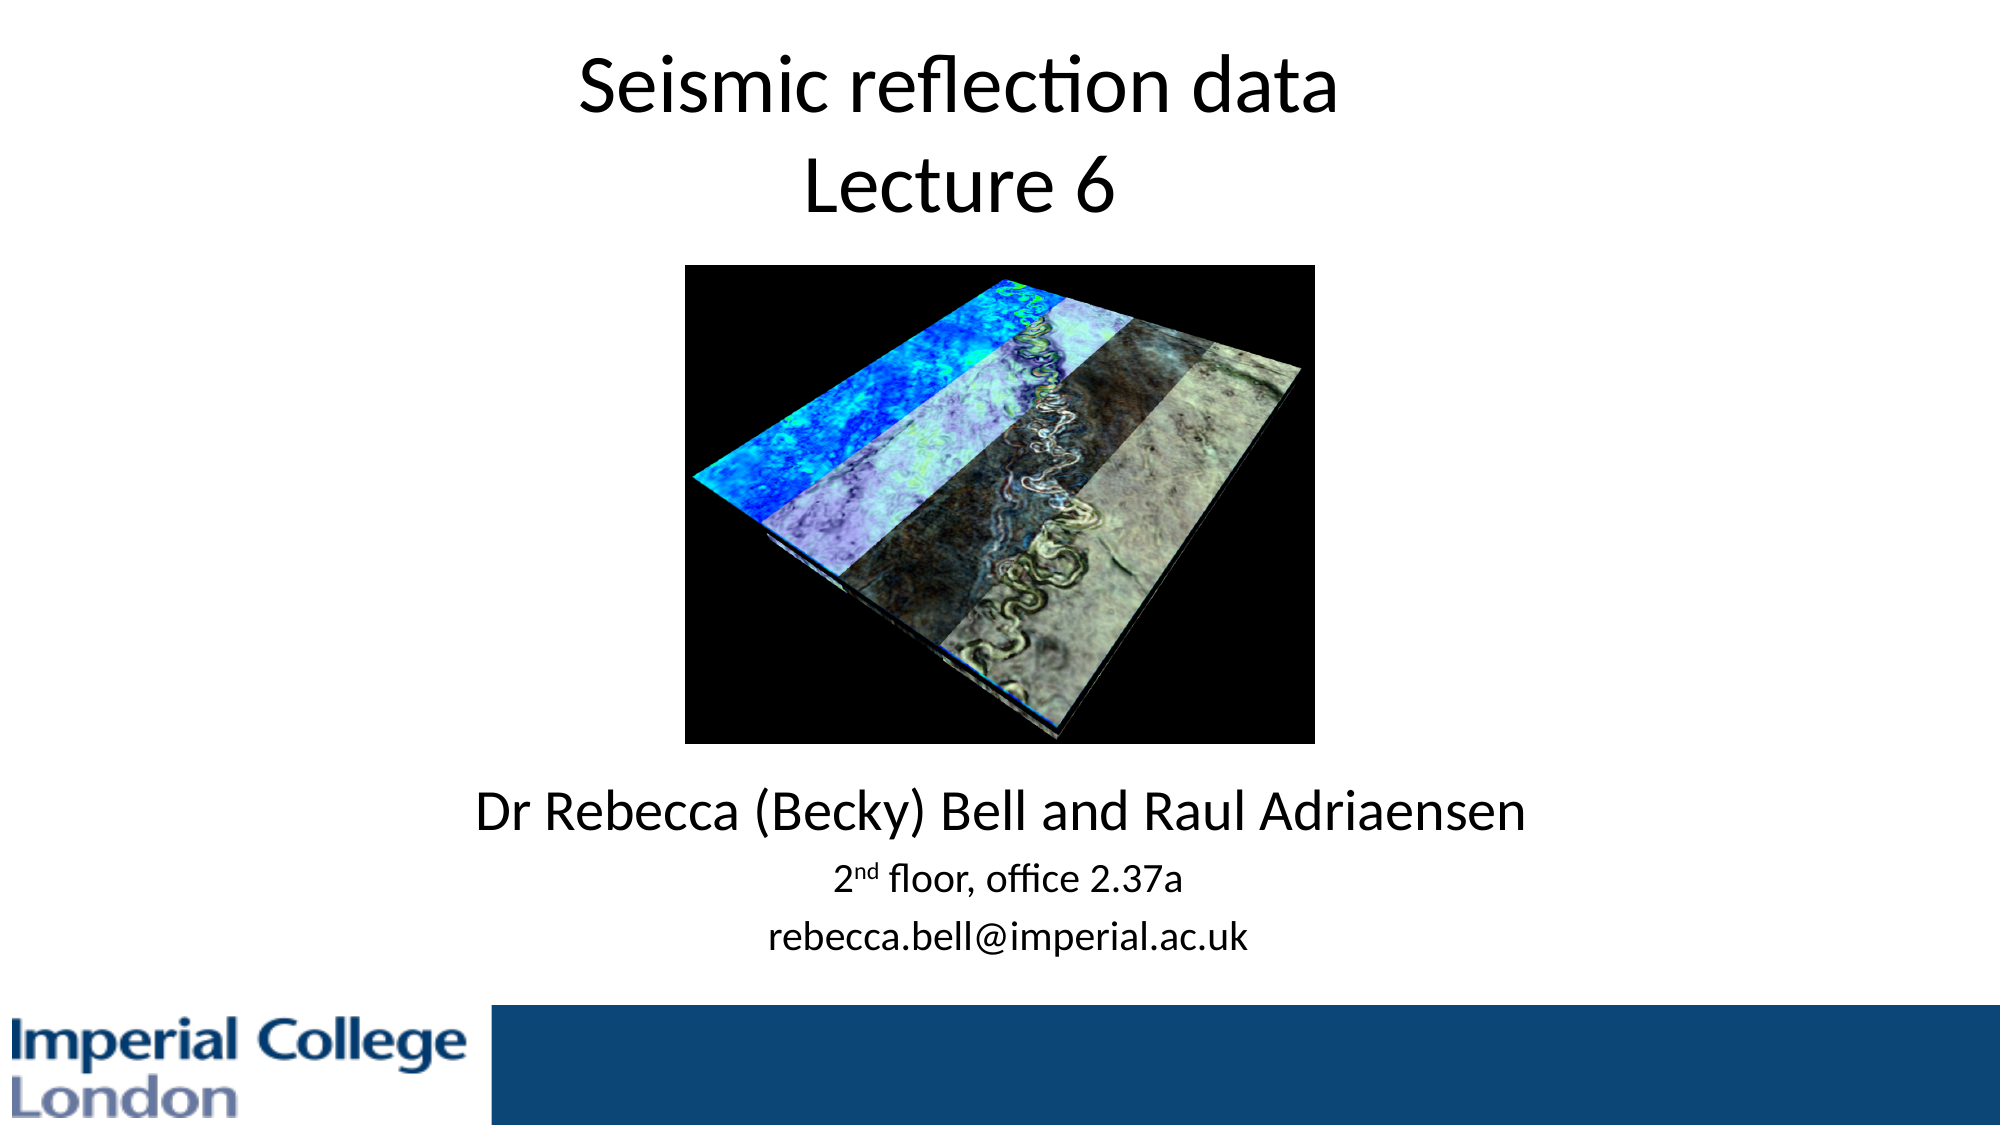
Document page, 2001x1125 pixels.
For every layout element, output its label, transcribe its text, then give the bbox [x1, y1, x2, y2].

subtitle Dr Rebecca (Becky) Bell and Raul Adriaensen 2nd floor, office 2.37a rebecca.bell@imperial.ac.uk [440, 683, 1577, 860]
picture [684, 265, 1316, 744]
picture [12, 1015, 471, 1118]
picture [492, 1005, 2000, 1125]
title Seismic reflection data Lecture 6 [327, 182, 1593, 316]
